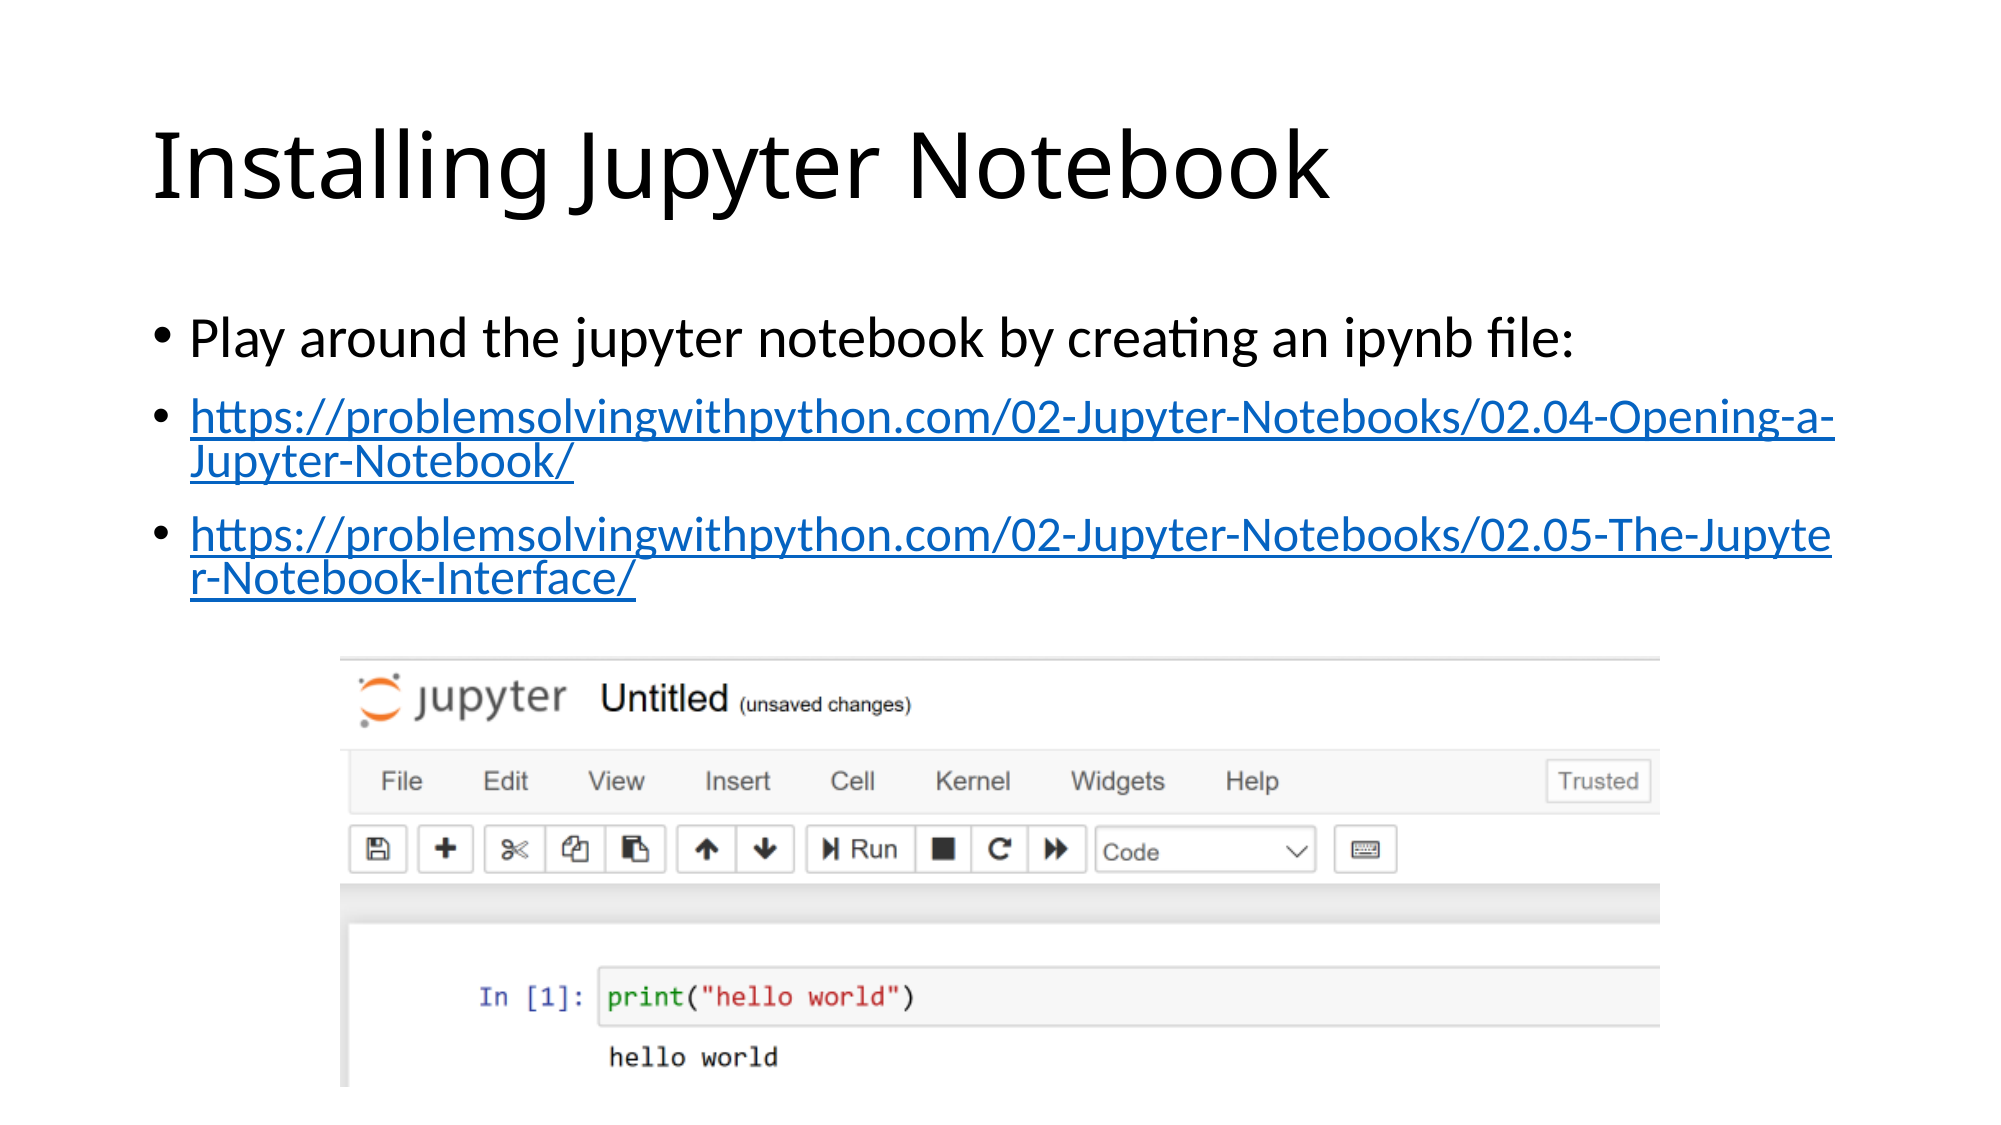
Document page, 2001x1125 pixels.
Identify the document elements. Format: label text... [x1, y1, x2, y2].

picture [340, 656, 1660, 1087]
list Play around the jupyter notebook by creating an ipynb file: https://problemsolvingwithpython.com/02-Jupyter-Notebooks/02.04-Opening-a-Jupyter-Notebook/ https://problemsolvingwithpython.com/02-Jupyter-Notebooks/02.05-The-Jupyter-Notebook-Interface/ [137, 299, 1863, 1014]
title Installing Jupyter Notebook [137, 59, 1863, 278]
